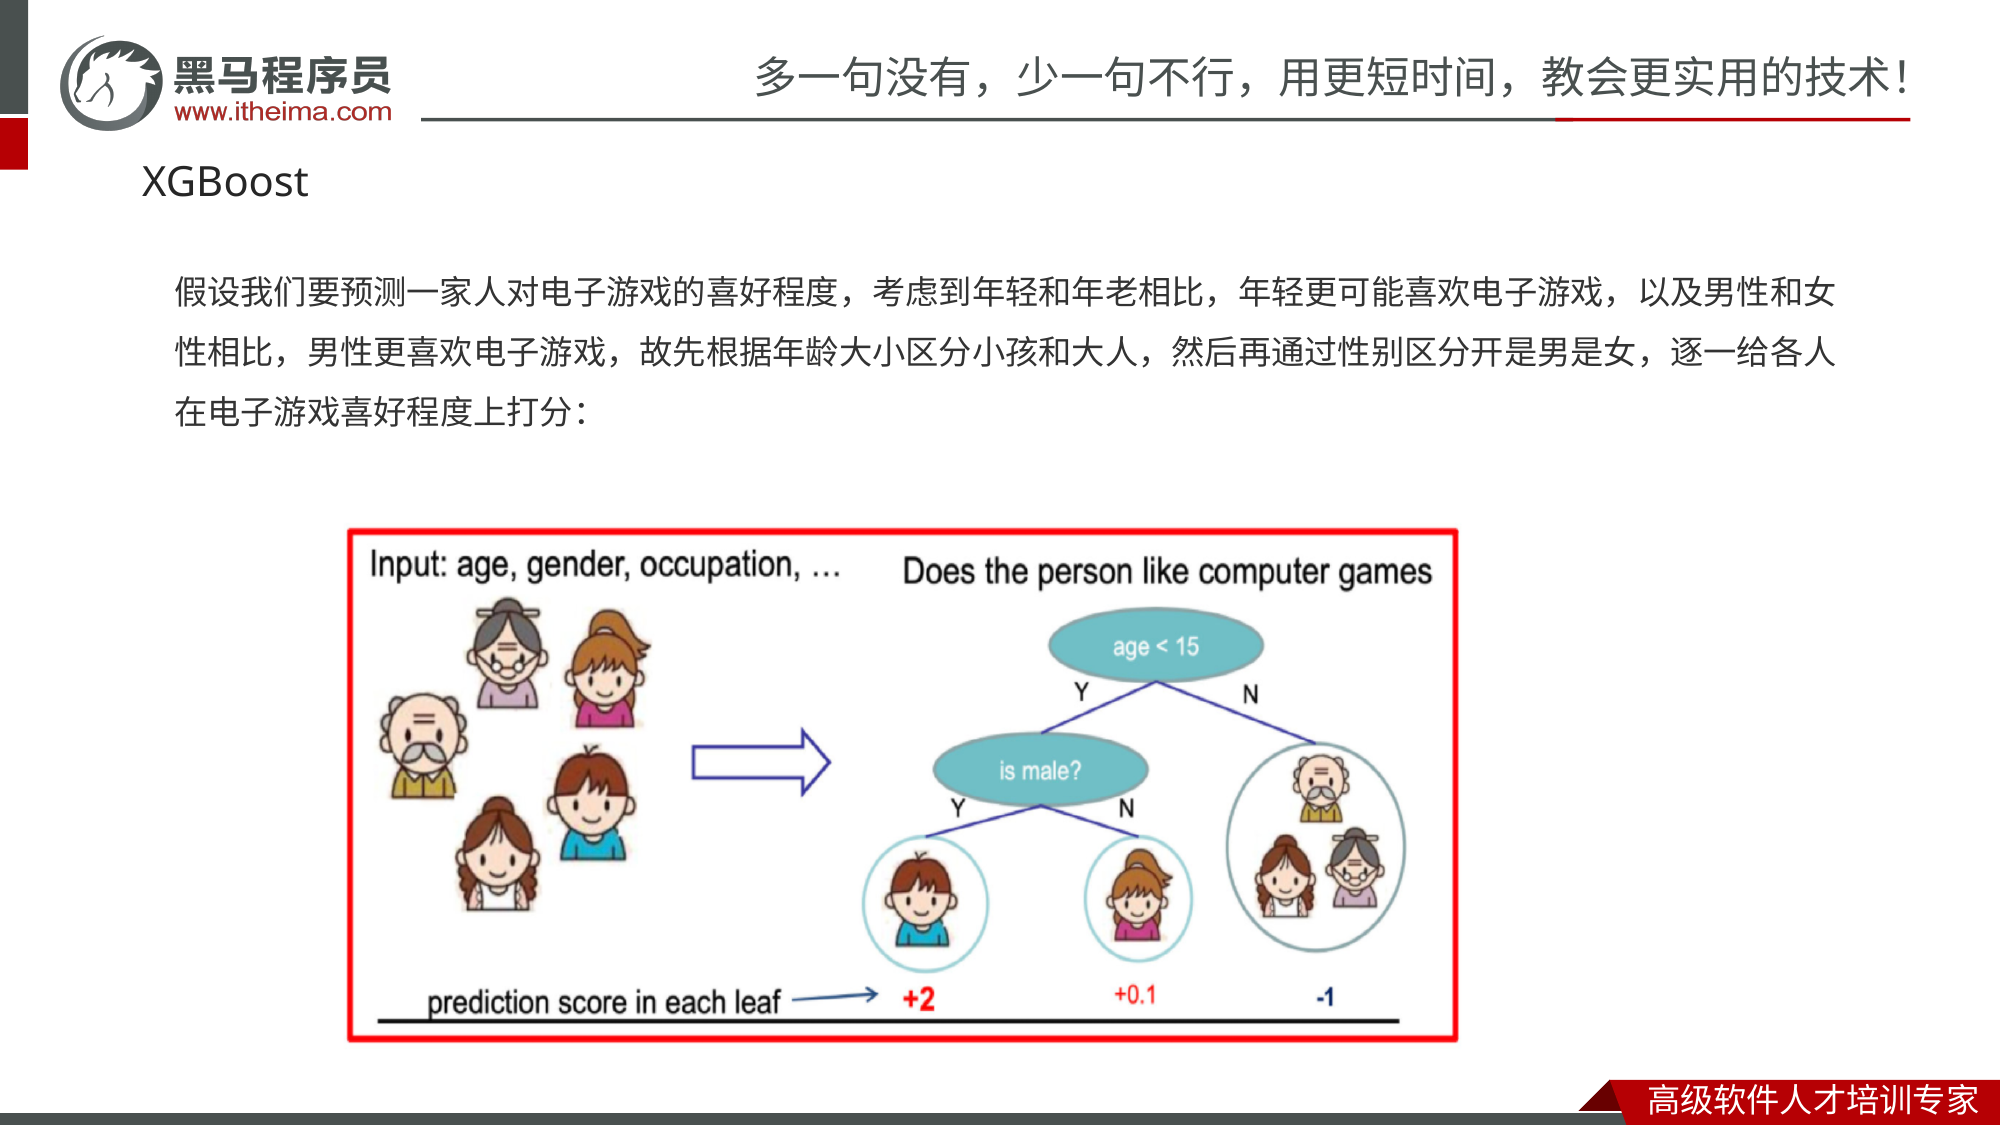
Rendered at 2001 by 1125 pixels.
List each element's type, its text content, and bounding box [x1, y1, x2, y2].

picture [334, 518, 1470, 1051]
picture [14, 0, 453, 179]
title XGBoost [116, 137, 1177, 223]
text_box 假设我们要预测一家人对电子游戏的喜好程度，考虑到年轻和年老相比，年轻更可能喜欢电子游戏，以及男性和女性相比，男性更喜欢电子游戏，故先根据年龄大小区分小孩和大人，然后再通过性别区分开是男是女，逐一给各人在电子游戏喜好程度上打分： [159, 243, 1862, 371]
